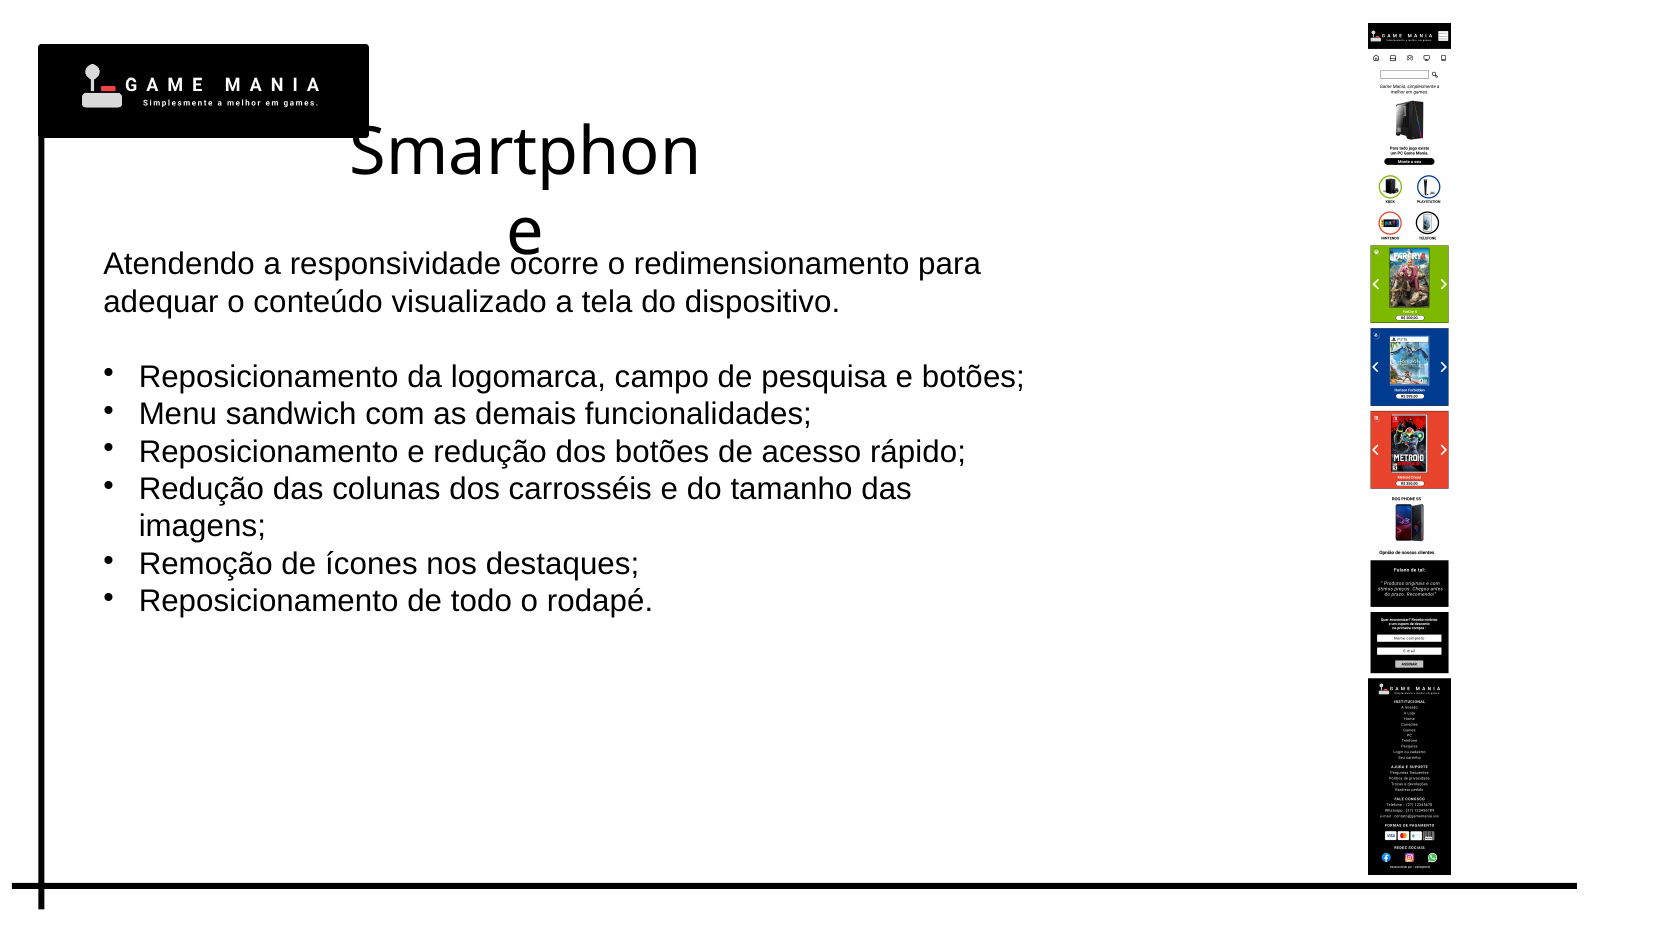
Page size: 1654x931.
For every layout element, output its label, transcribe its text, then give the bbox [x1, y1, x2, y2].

picture [1367, 23, 1452, 875]
text_box Atendendo a responsividade ocorre o redimensionamento para adequar o conteúdo visualizado a tela do dispositivo. Reposicionamento da logomarca, campo de pesquisa e botões; Menu sandwich com as demais funcionalidades; Reposicionamento e redução dos botões de acesso rápido; Redução das colunas dos carrosséis e do tamanho das imagens; Remoção de ícones nos destaques; Reposicionamento de todo o rodapé. [88, 236, 1063, 797]
picture [82, 64, 319, 108]
text_box [41, 47, 366, 136]
text_box Smartphone [342, 107, 709, 236]
